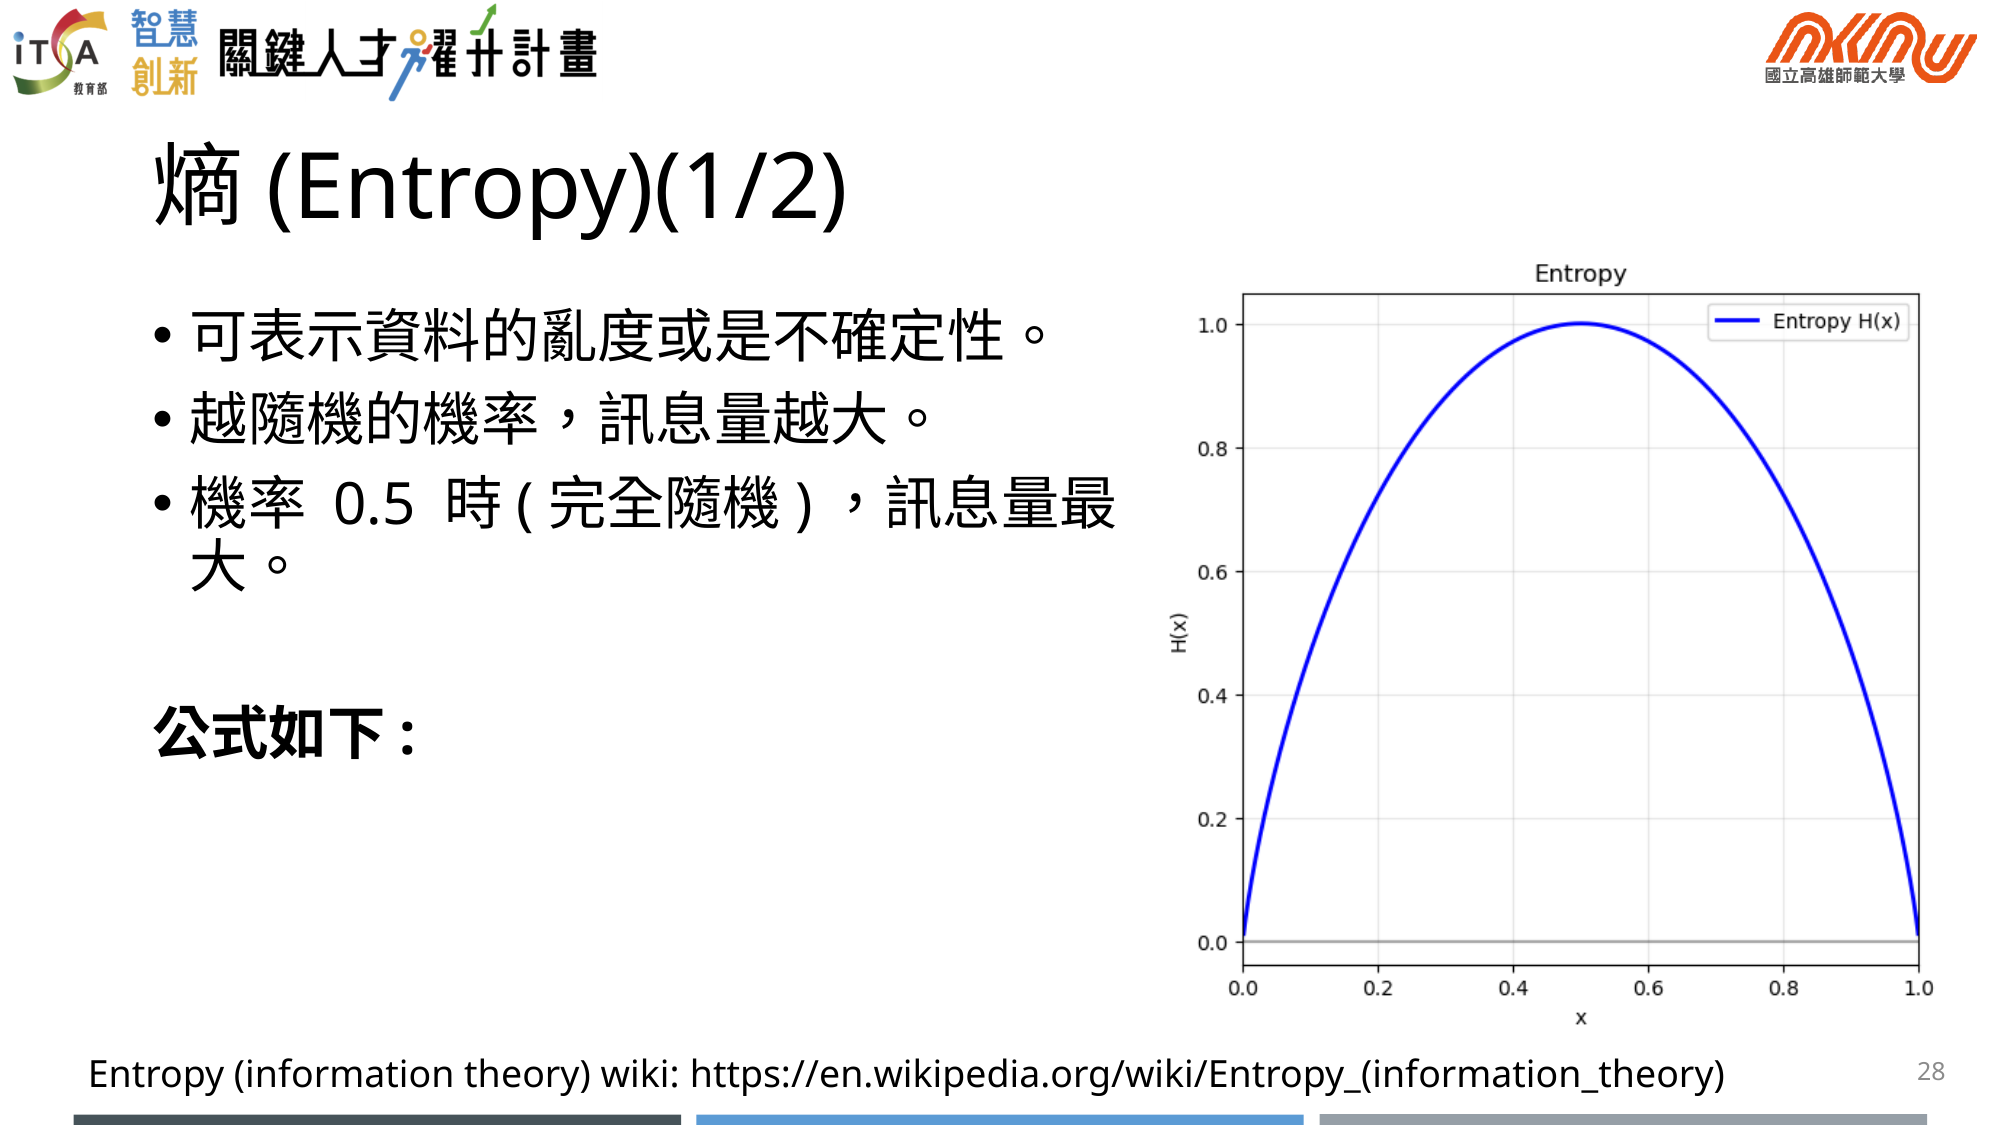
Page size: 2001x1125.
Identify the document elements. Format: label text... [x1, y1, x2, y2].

picture [1154, 250, 1949, 1043]
picture [9, 1, 603, 102]
slide_number 28 [1741, 1042, 1961, 1103]
text_box Entropy (information theory) wiki: https://en.wikipedia.org/wiki/Entropy_(information_theory) [73, 1042, 1741, 1103]
title 熵(Entropy)(1/2) [137, 100, 1863, 278]
